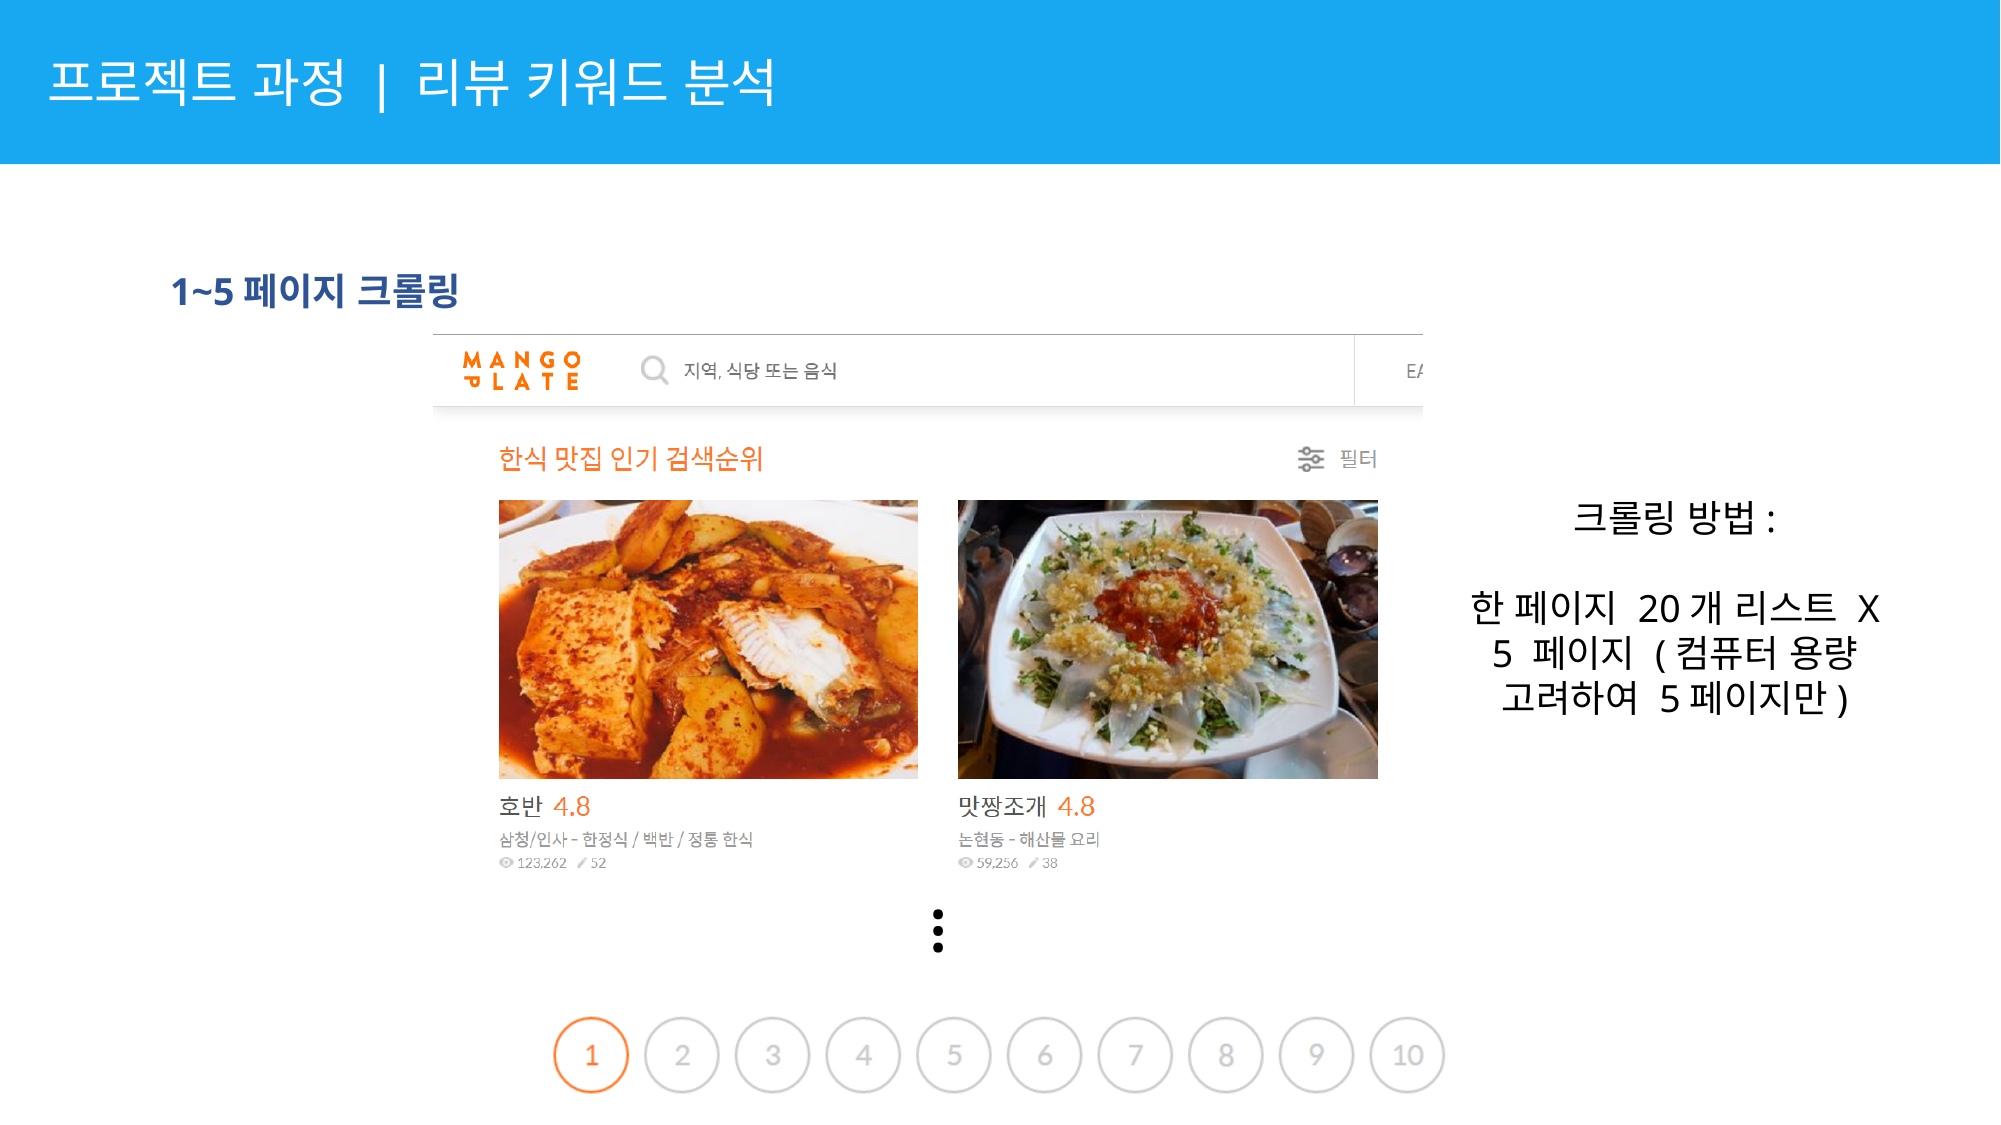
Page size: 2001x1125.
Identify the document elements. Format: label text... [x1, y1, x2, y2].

text_box 크롤링 방법: 한 페이지 20개 리스트 X 5 페이지 (컴퓨터 용량 고려하여 5페이지만) [1451, 487, 1899, 728]
text_box 1~5페이지 크롤링 [155, 260, 561, 321]
text_box … [915, 893, 1000, 993]
picture [433, 333, 1423, 884]
picture [506, 994, 1493, 1125]
text_box [0, 0, 2000, 165]
text_box 프로젝트 과정 | 리뷰 키워드 분석 [32, 42, 1058, 121]
